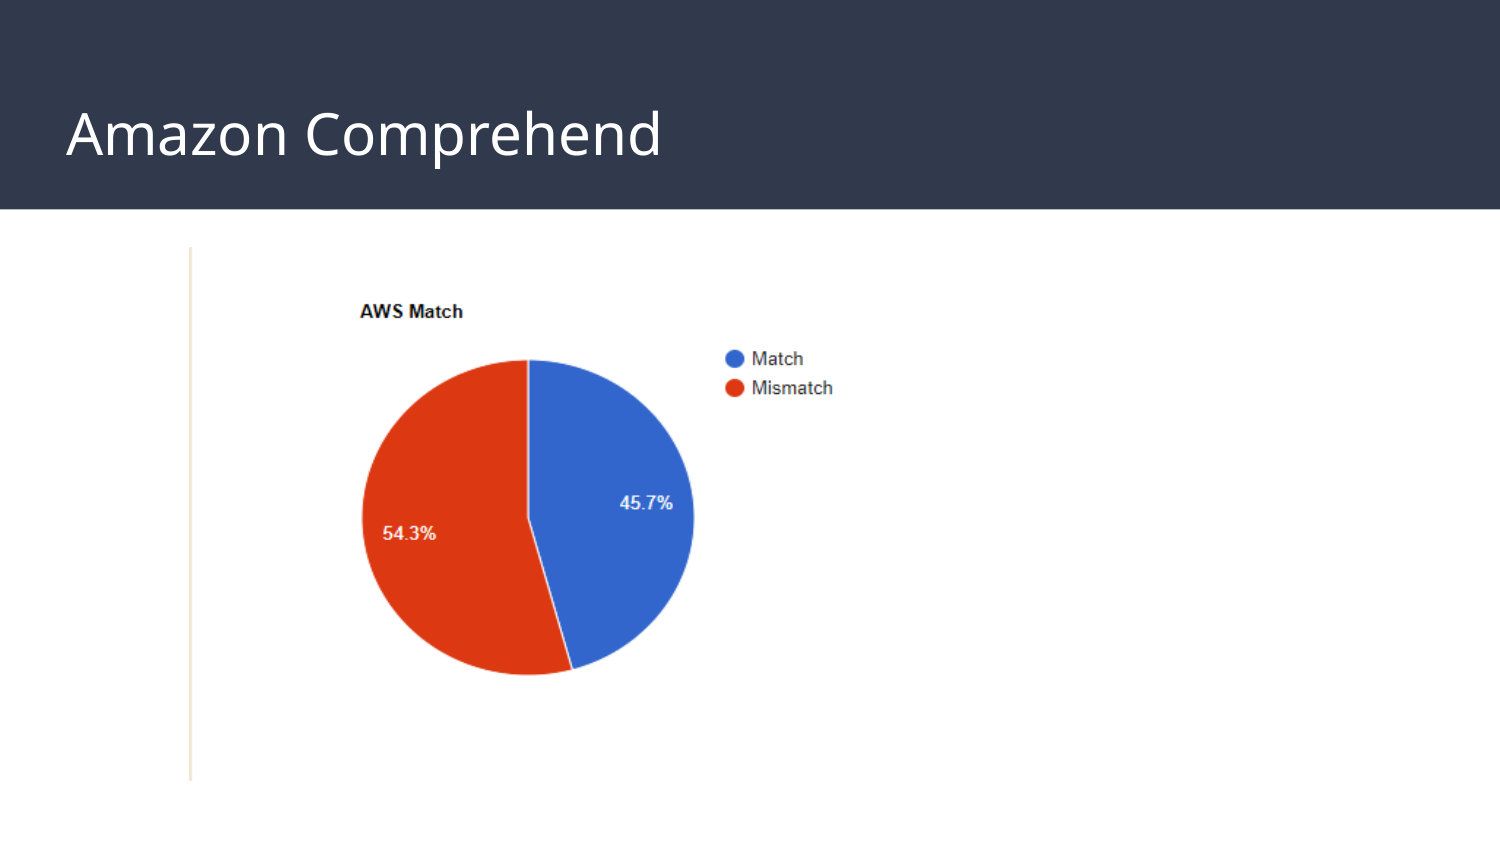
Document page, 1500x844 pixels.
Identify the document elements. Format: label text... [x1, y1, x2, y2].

title Amazon Comprehend [51, 82, 1449, 185]
picture [188, 247, 1065, 781]
